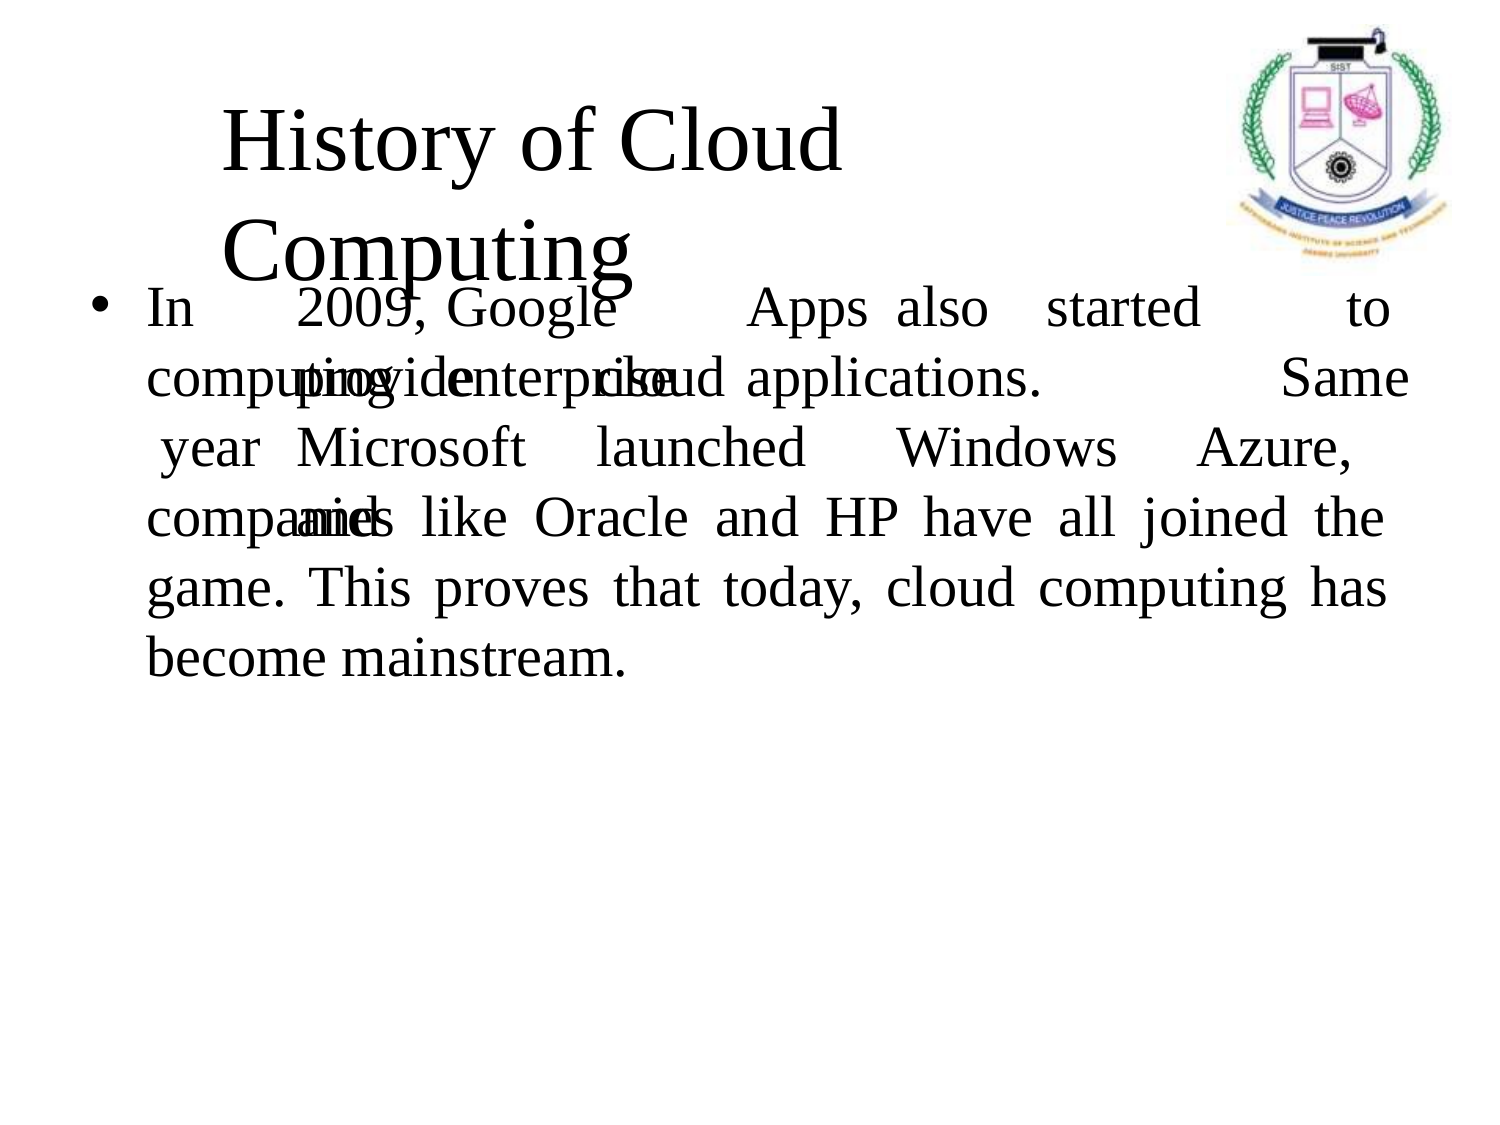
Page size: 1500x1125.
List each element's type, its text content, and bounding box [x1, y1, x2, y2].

text_box companies like Oracle and HP have all joined the game. This proves that today, cloud computing has become mainstream. [144, 476, 1413, 689]
title History of Cloud Computing [219, 76, 1280, 265]
text_box In 2009, Google Apps also started to provide cloud [87, 265, 1413, 409]
picture [1226, 24, 1452, 276]
text_box Same year Microsoft launched Windows Azure, and [144, 336, 1413, 476]
